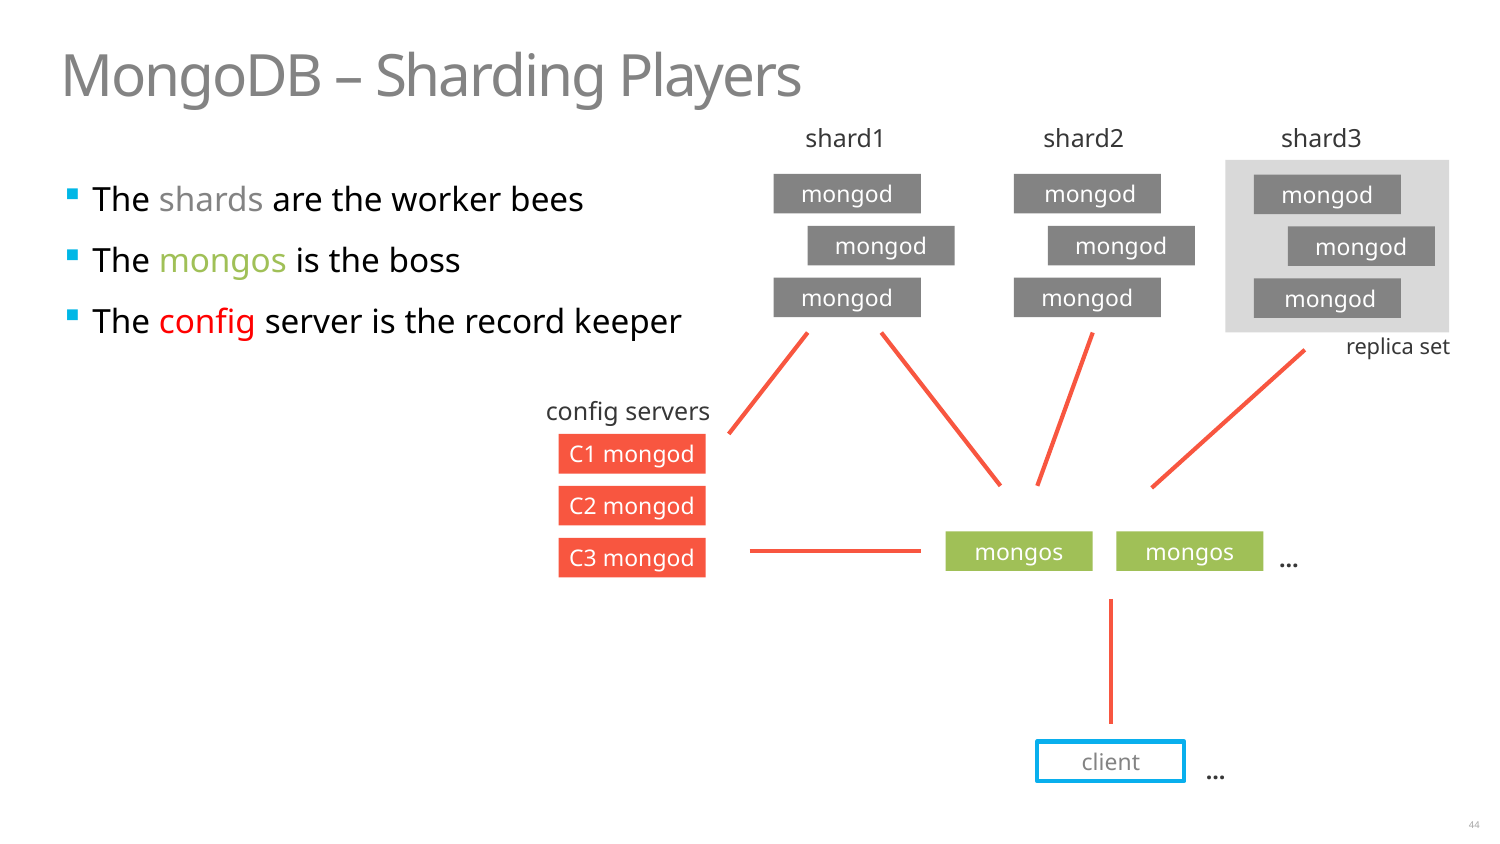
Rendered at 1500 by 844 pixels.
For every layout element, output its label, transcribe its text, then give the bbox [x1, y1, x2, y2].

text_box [880, 332, 1001, 486]
text_box … [1191, 752, 1317, 792]
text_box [1037, 332, 1093, 486]
text_box mongod [1012, 172, 1163, 216]
text_box replica set [1331, 328, 1470, 367]
text_box mongod [1286, 224, 1437, 268]
text_box mongod [772, 276, 923, 319]
text_box mongod [1046, 224, 1197, 267]
text_box shard3 [1266, 118, 1380, 161]
title MongoDB – Sharding Players [38, 34, 1463, 118]
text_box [728, 332, 808, 435]
text_box [1223, 158, 1451, 328]
text_box C2 mongod [557, 484, 708, 528]
text_box shard2 [1028, 118, 1142, 161]
text_box mongod [806, 224, 957, 267]
text_box config servers [531, 391, 723, 434]
slide_number 44 [1144, 813, 1495, 839]
text_box client [1035, 739, 1186, 783]
text_box mongod [1012, 276, 1163, 319]
text_box mongod [1252, 172, 1403, 216]
text_box mongod [772, 172, 923, 216]
text_box C3 mongod [557, 536, 708, 579]
text_box … [1264, 540, 1391, 580]
text_box mongos [1114, 529, 1266, 573]
text_box mongos [943, 529, 1095, 573]
text_box shard1 [790, 118, 904, 161]
list The shards are the worker bees The mongos is the boss The config server is the record keeper [64, 175, 1436, 350]
text_box C1 mongod [557, 434, 708, 476]
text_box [1151, 349, 1306, 489]
text_box mongod [1252, 276, 1403, 320]
